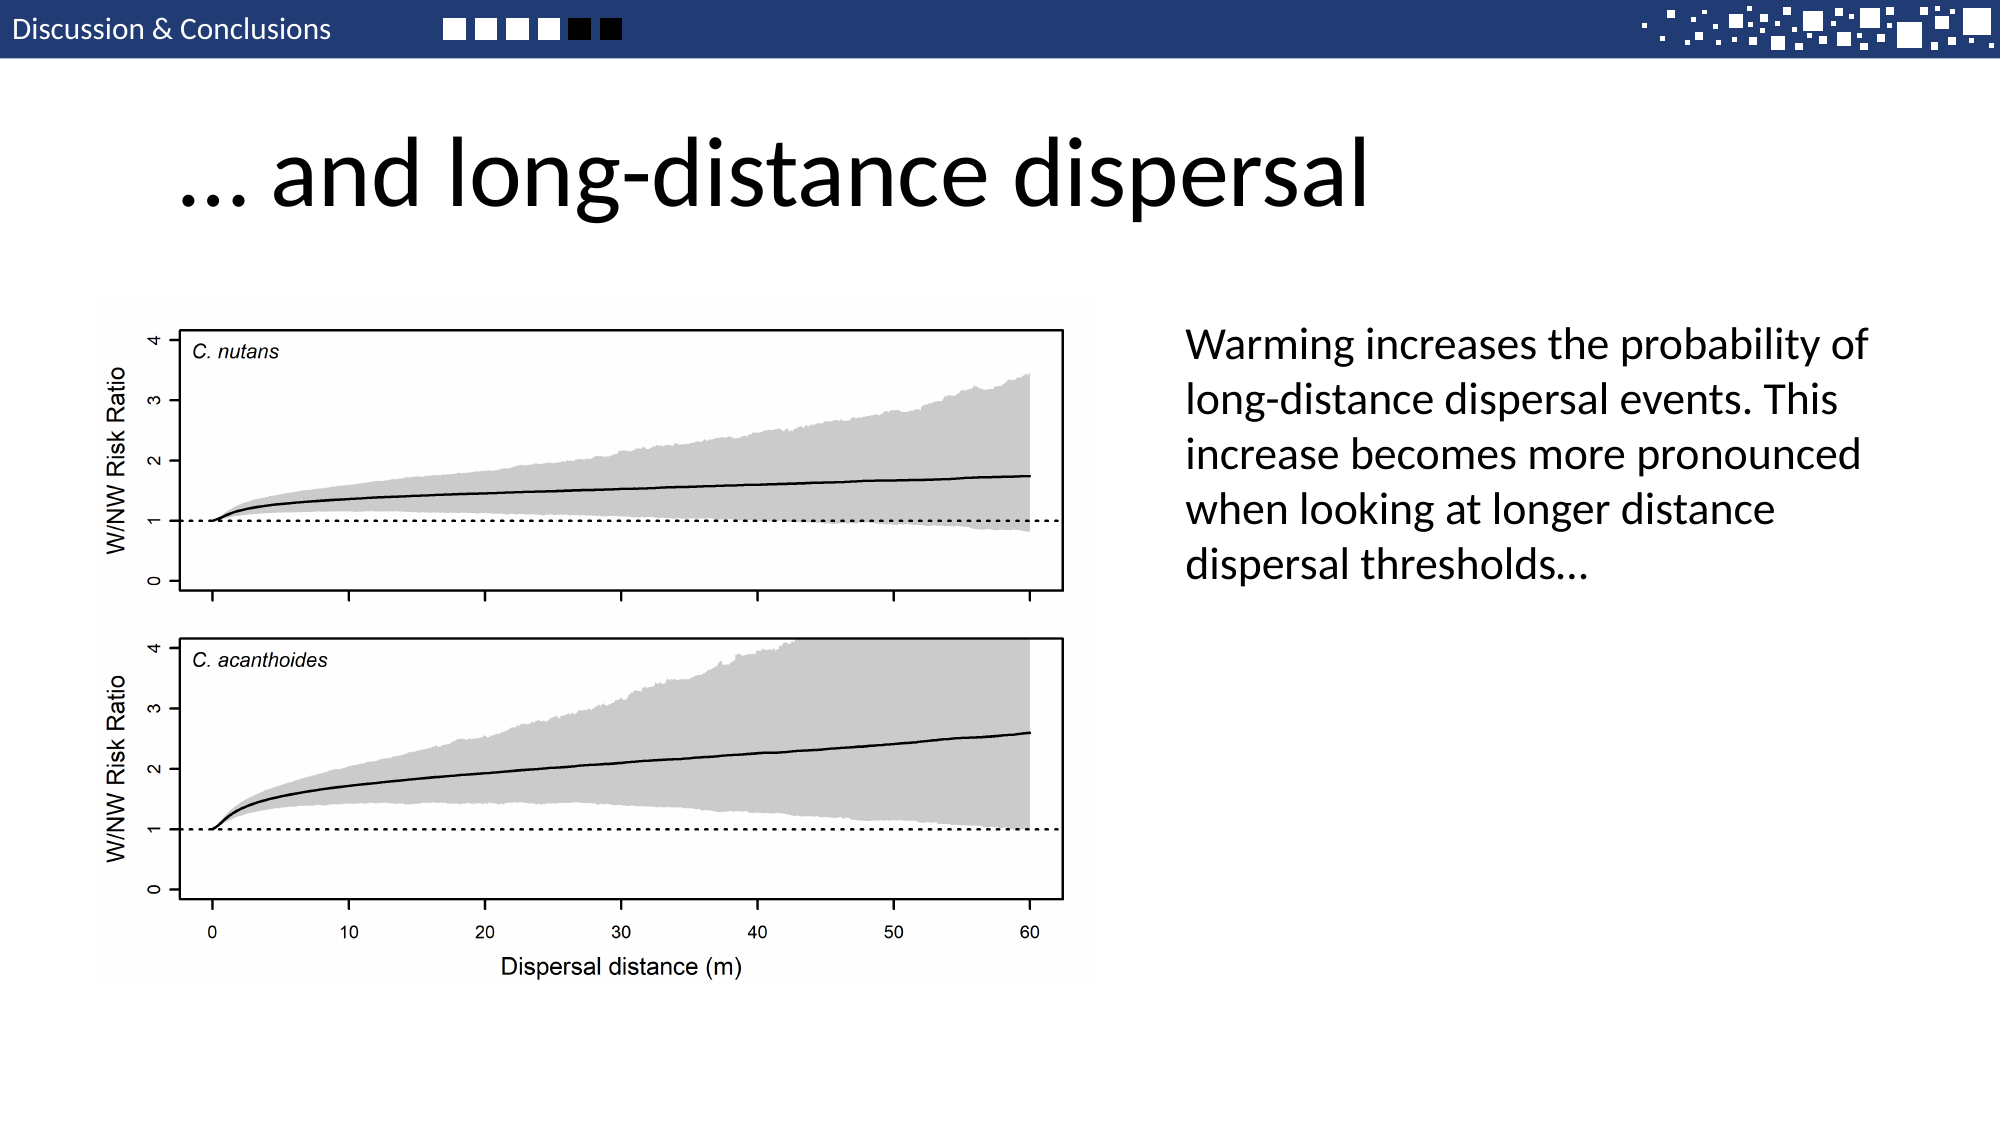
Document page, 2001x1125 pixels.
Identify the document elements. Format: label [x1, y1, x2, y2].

picture [95, 294, 1099, 984]
text_box [1170, 306, 1939, 596]
text_box [164, 98, 1555, 234]
text_box [0, 0, 2000, 59]
